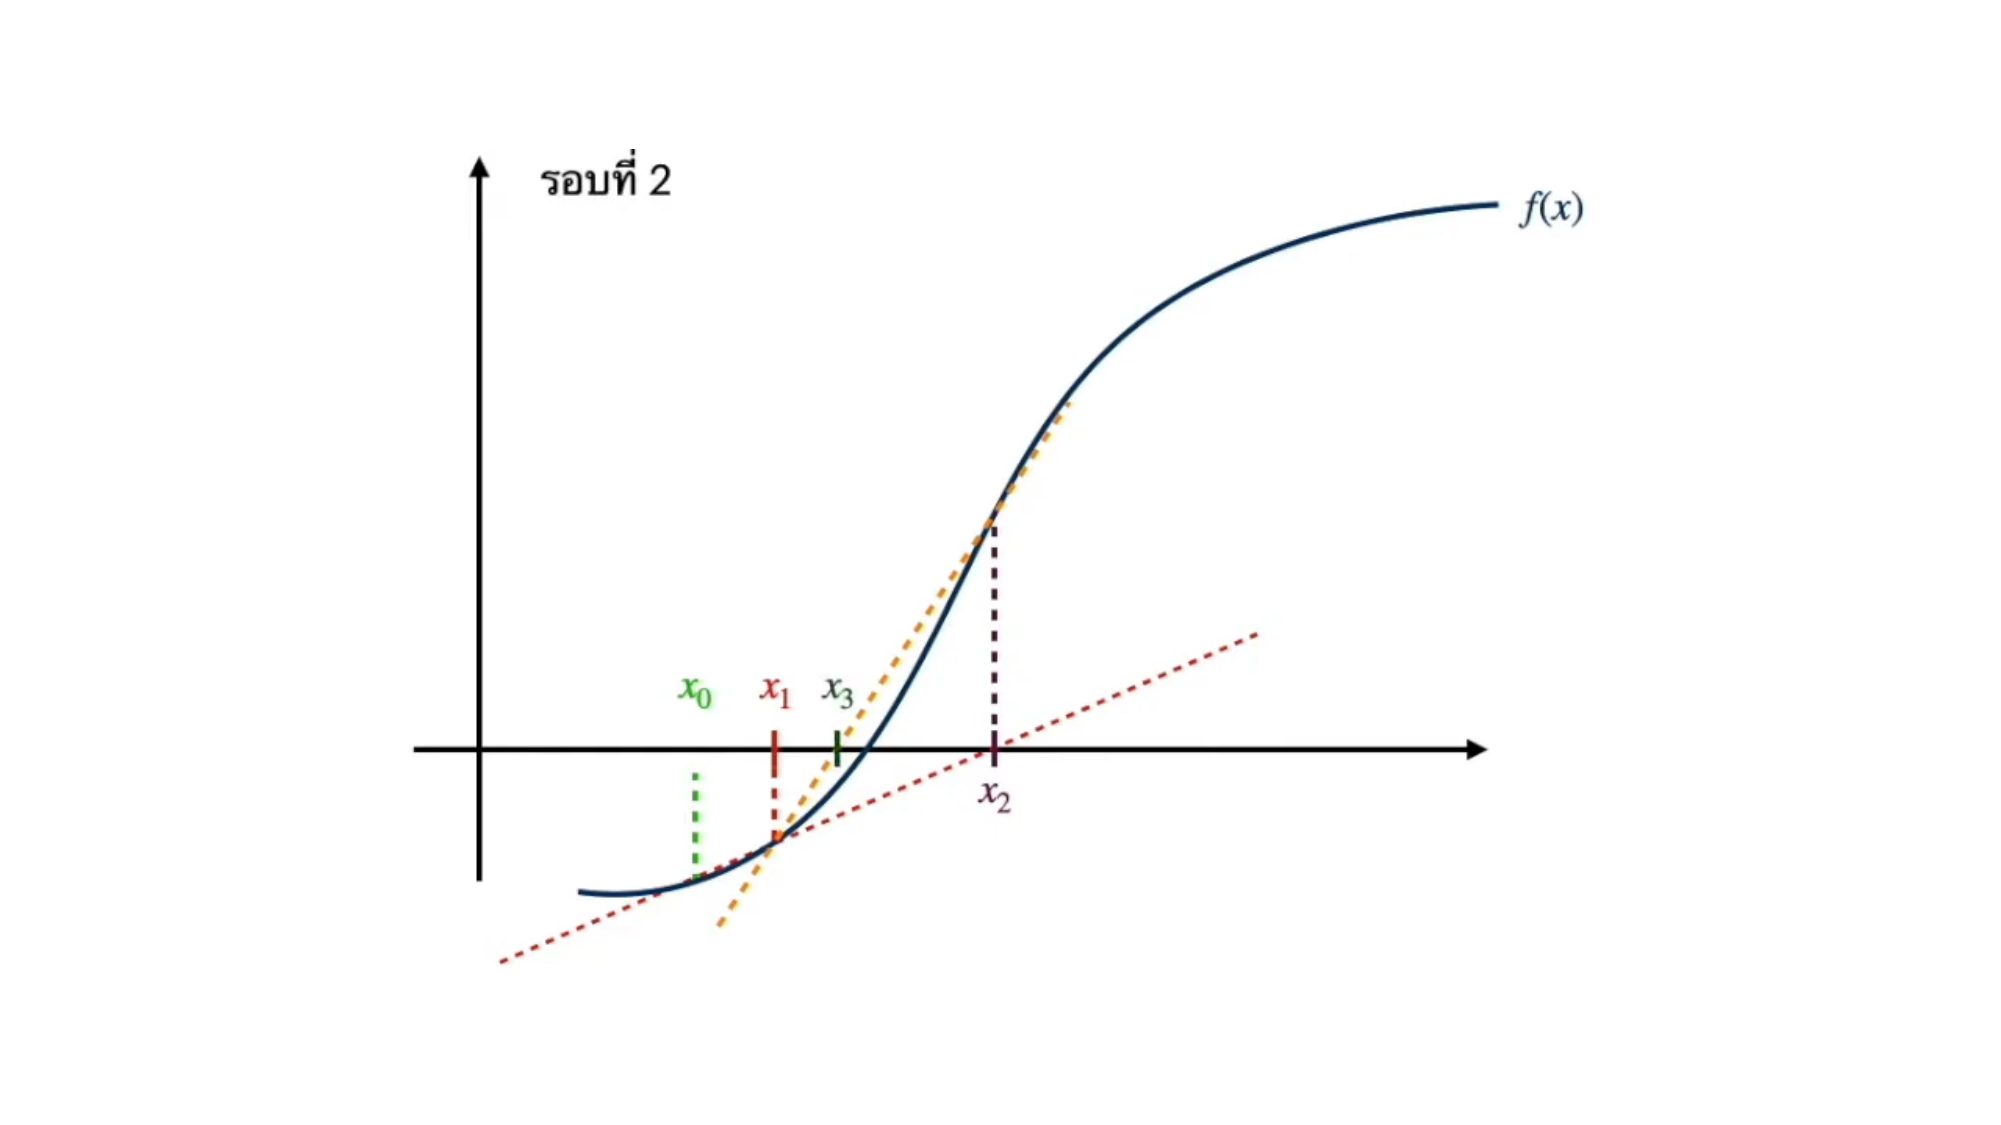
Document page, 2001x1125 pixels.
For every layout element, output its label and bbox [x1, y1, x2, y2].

picture [408, 149, 1592, 976]
